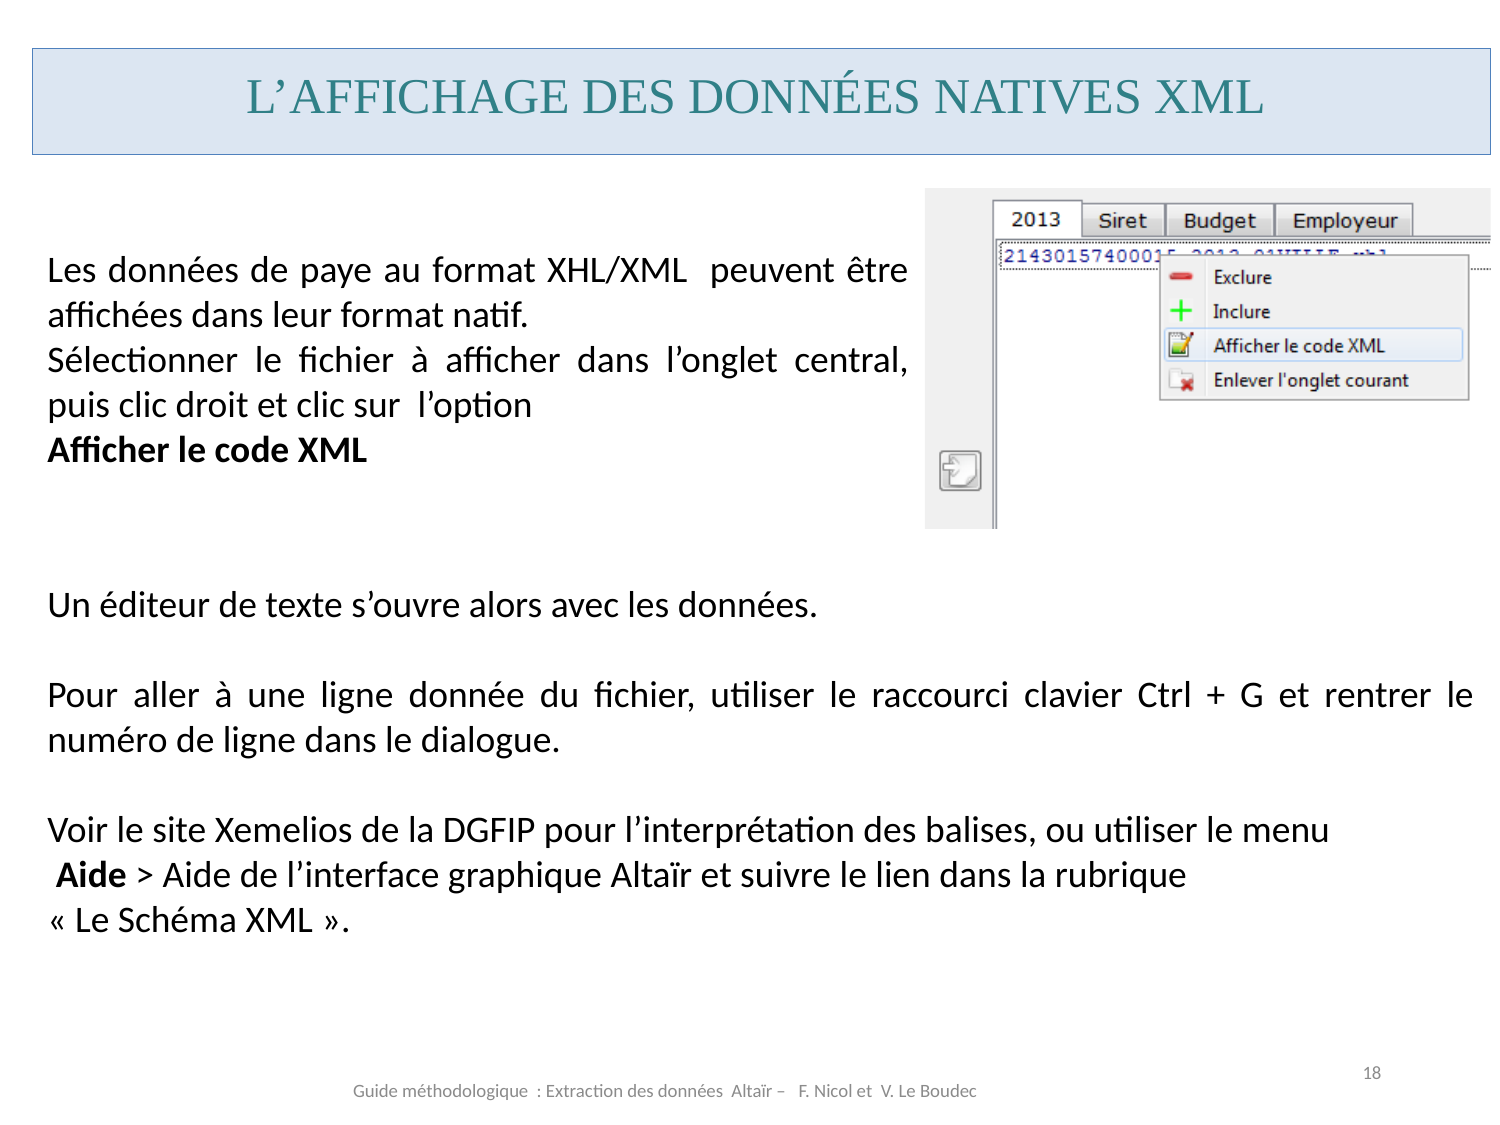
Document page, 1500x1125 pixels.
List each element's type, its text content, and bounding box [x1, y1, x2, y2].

text_box Guide méthodologique : Extraction des données Altaïr – F. Nicol et V. Le Boudec [200, 1060, 1130, 1120]
picture [924, 188, 1491, 529]
text_box Un éditeur de texte s’ouvre alors avec les données. Pour aller à une ligne donnée du fichier, utiliser le raccourci clavier Ctrl + G et rentrer le numéro de ligne dans le dialogue. Voir le site Xemelios de la DGFIP pour l’interprétation des balises, ou utiliser le menu Aide > Aide de l’interface graphique Altaïr et suivre le lien dans la rubrique « Le Schéma XML ». [32, 527, 1491, 1125]
text_box L’Affichage des données natives XML [32, 48, 1491, 155]
text_box Les données de paye au format XHL/XML peuvent être affichées dans leur format natif. Sélectionner le fichier à afficher dans l’onglet central, puis clic droit et clic sur l’option Afficher le code XML [32, 237, 919, 527]
